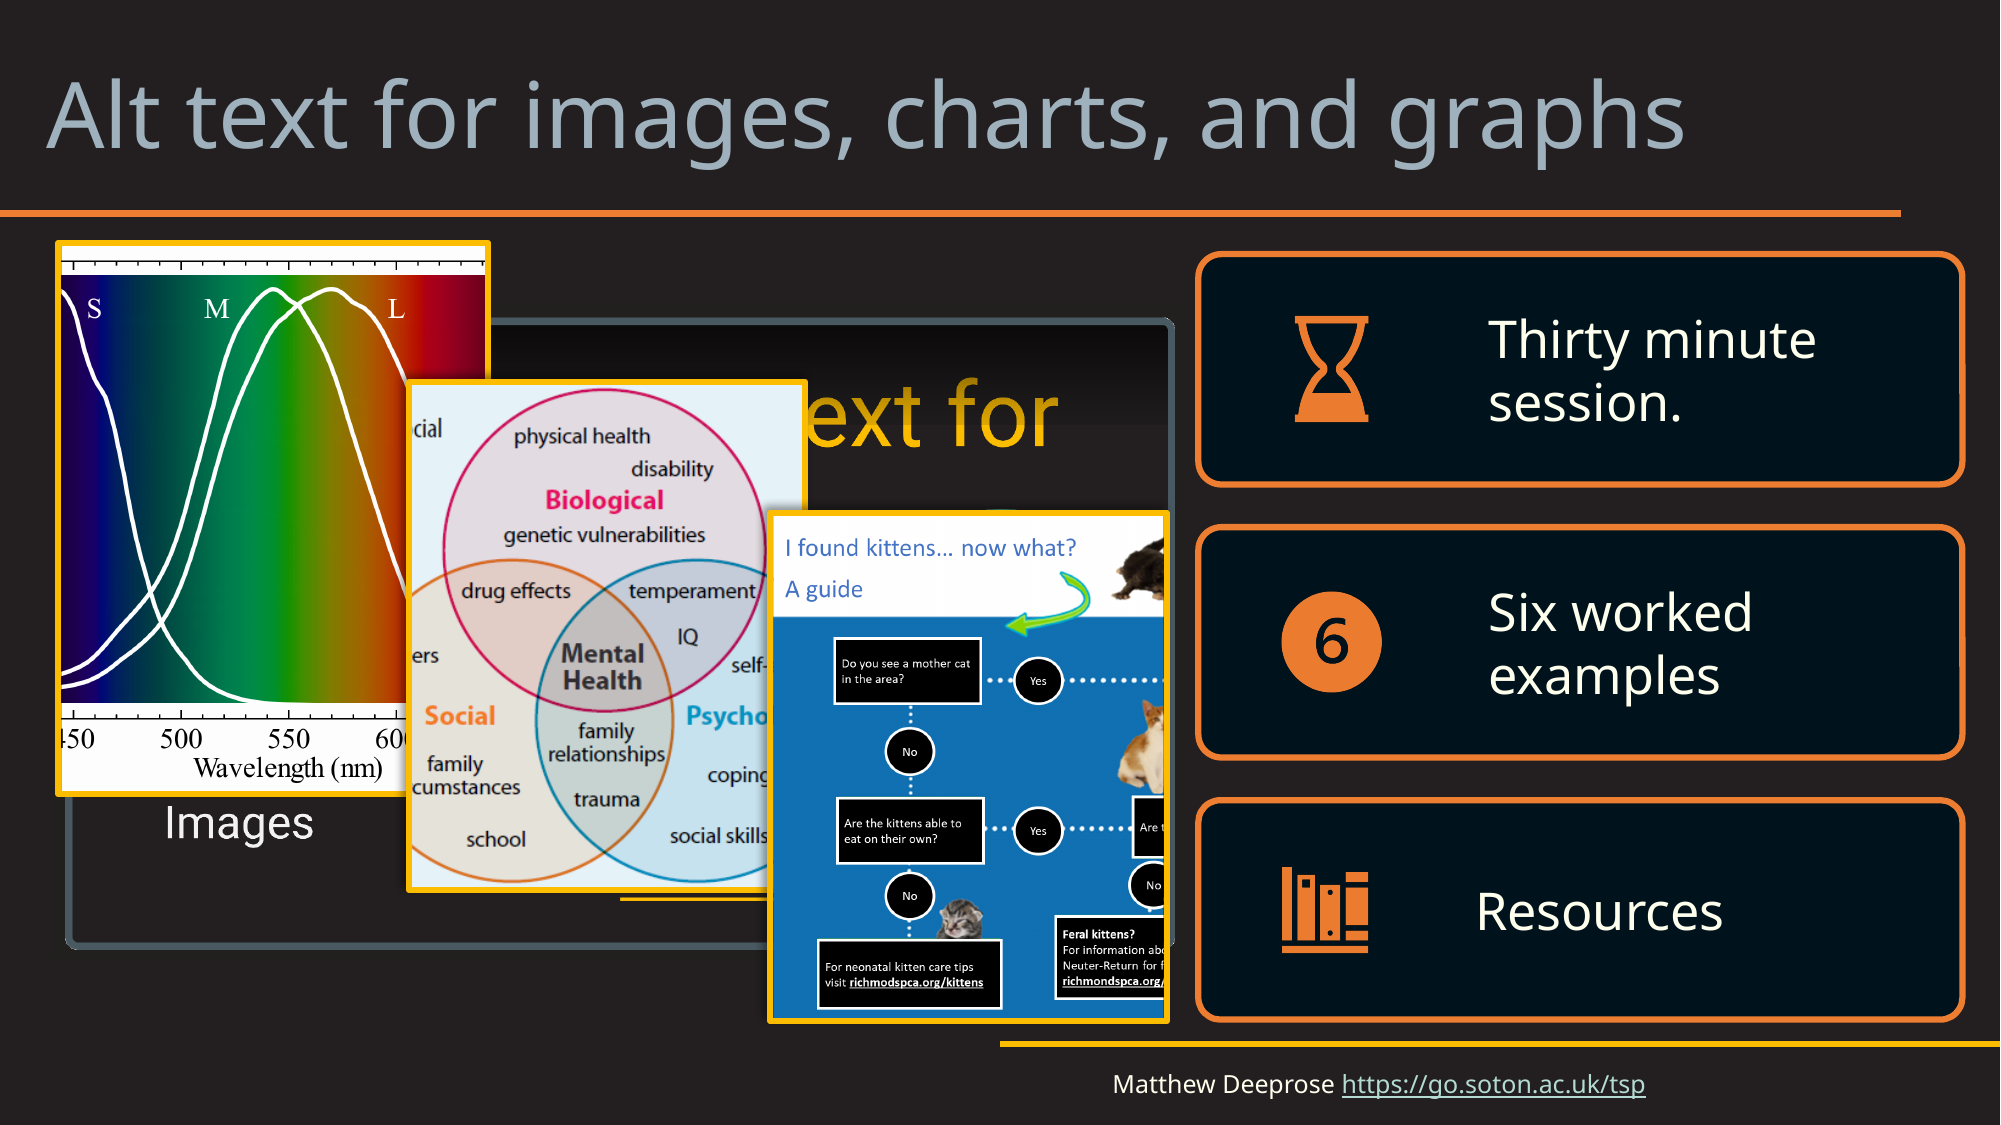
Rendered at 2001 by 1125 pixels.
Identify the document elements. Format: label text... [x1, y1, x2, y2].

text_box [1198, 254, 1963, 485]
title Alt text for images, charts, and graphs [31, 24, 1963, 214]
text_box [1198, 800, 1963, 1020]
picture [61, 246, 1164, 1018]
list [54, 305, 773, 960]
footer Matthew Deeprose https://go.soton.ac.uk/tsp [1097, 1055, 1803, 1117]
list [486, 305, 1187, 960]
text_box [1198, 527, 1963, 758]
